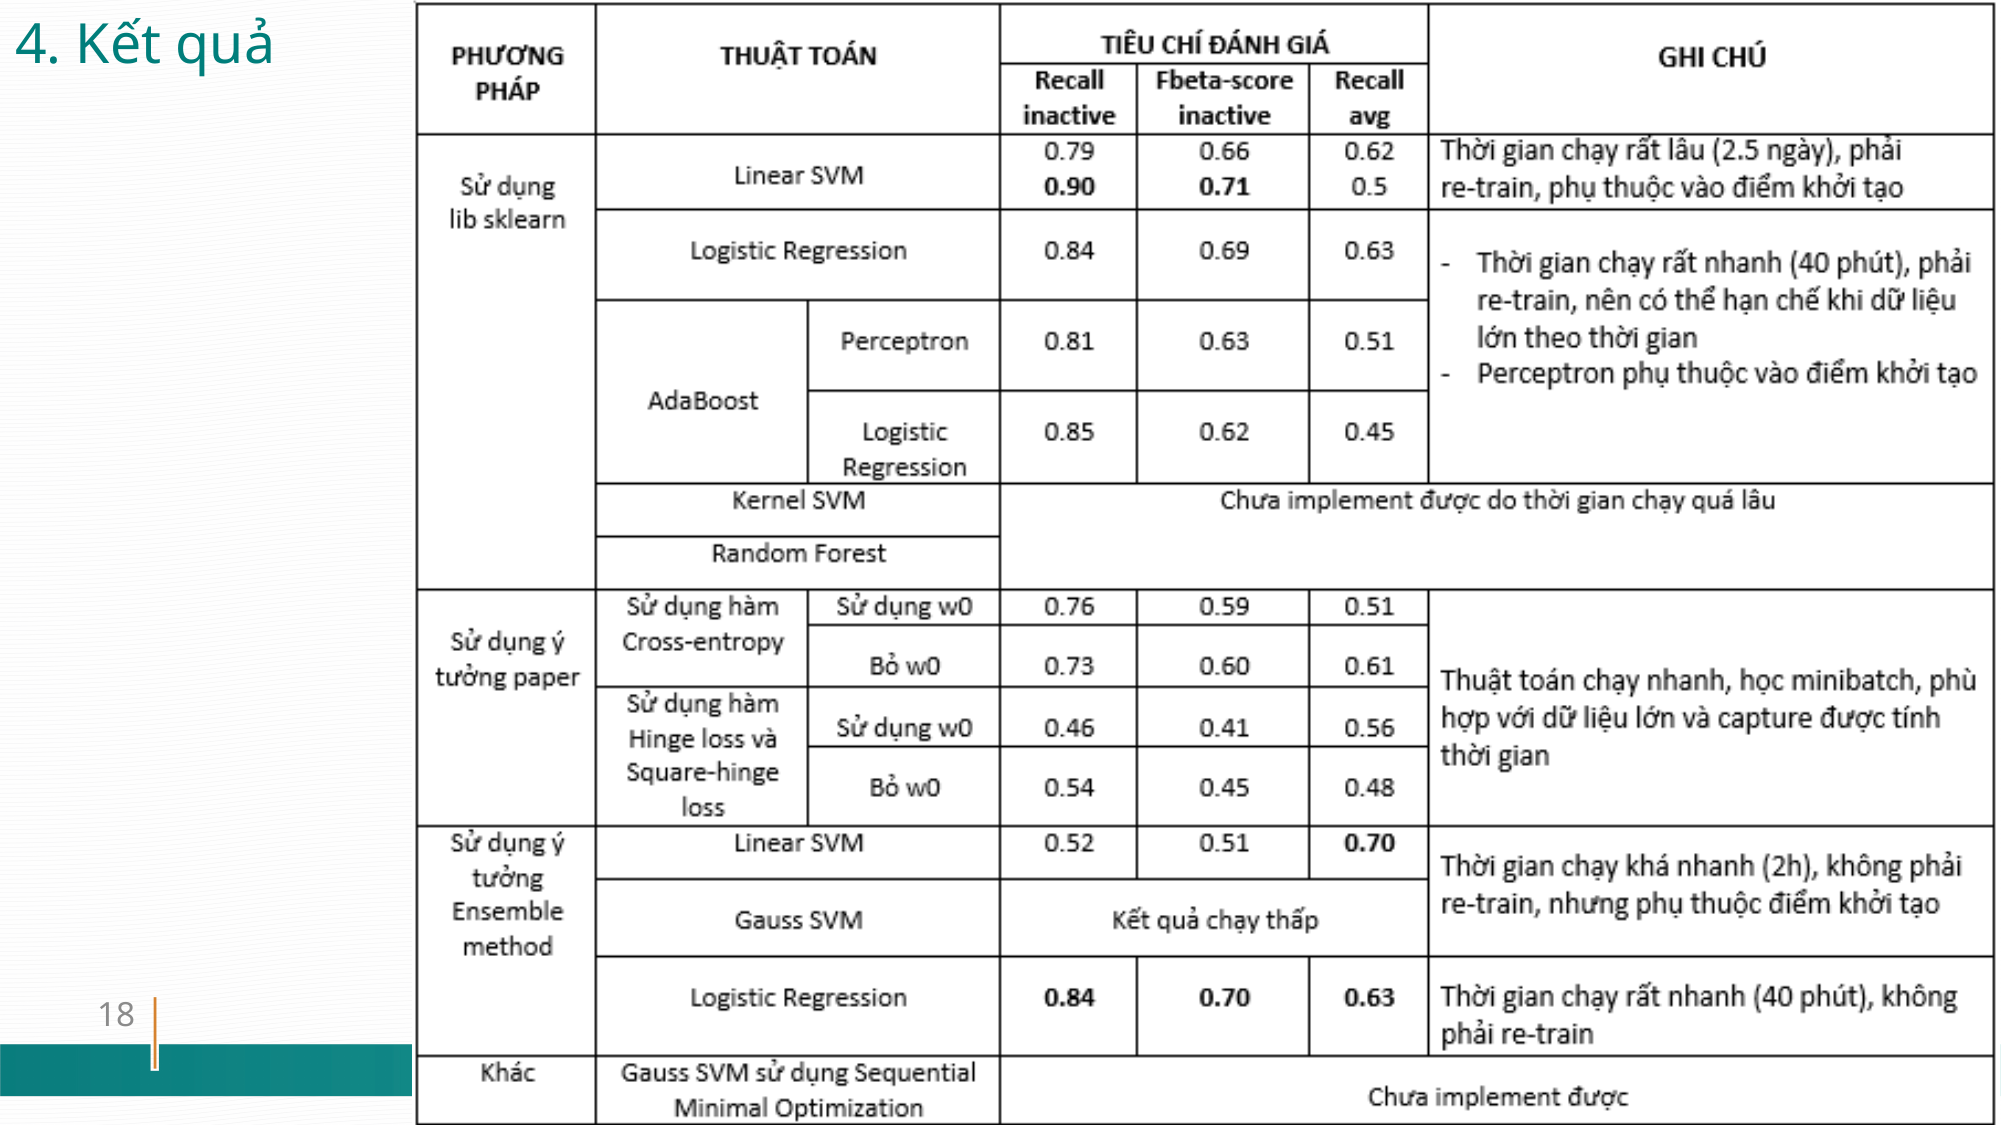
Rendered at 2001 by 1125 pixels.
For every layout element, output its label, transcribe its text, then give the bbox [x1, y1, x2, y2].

slide_number 18 [50, 985, 150, 1046]
title 4. Kết quả [0, 0, 409, 84]
picture [0, 0, 2001, 1125]
